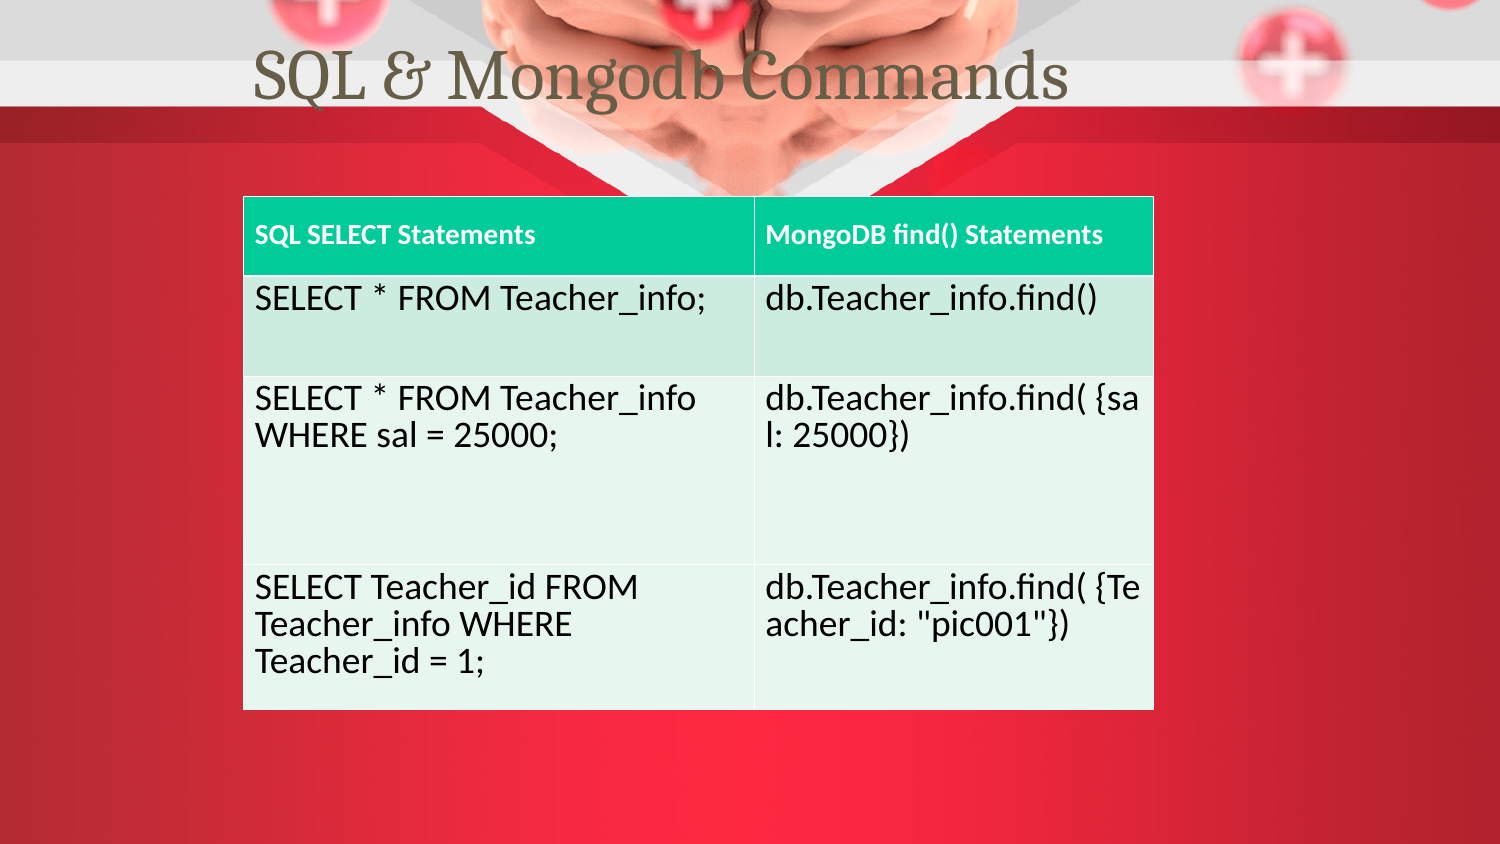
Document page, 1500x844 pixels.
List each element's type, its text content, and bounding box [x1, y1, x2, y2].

table_cell SELECT * FROM Teacher_info; [244, 277, 754, 376]
text_box SQL & Mongodb Commands [243, 0, 1257, 141]
table_cell db.Teacher_info.find( {Teacher_id: "pic001"}) [755, 565, 1153, 709]
table_cell SELECT Teacher_id FROM Teacher_info WHERE Teacher_id = 1; [244, 565, 754, 709]
picture [0, 0, 1500, 844]
table_header SQL SELECT Statements [244, 197, 754, 275]
table_header MongoDB find() Statements [755, 197, 1153, 275]
table_cell db.Teacher_info.find() [755, 277, 1153, 376]
table_cell db.Teacher_info.find( {sal: 25000}) [755, 377, 1153, 564]
table_cell SELECT * FROM Teacher_info WHERE sal = 25000; [244, 377, 754, 564]
